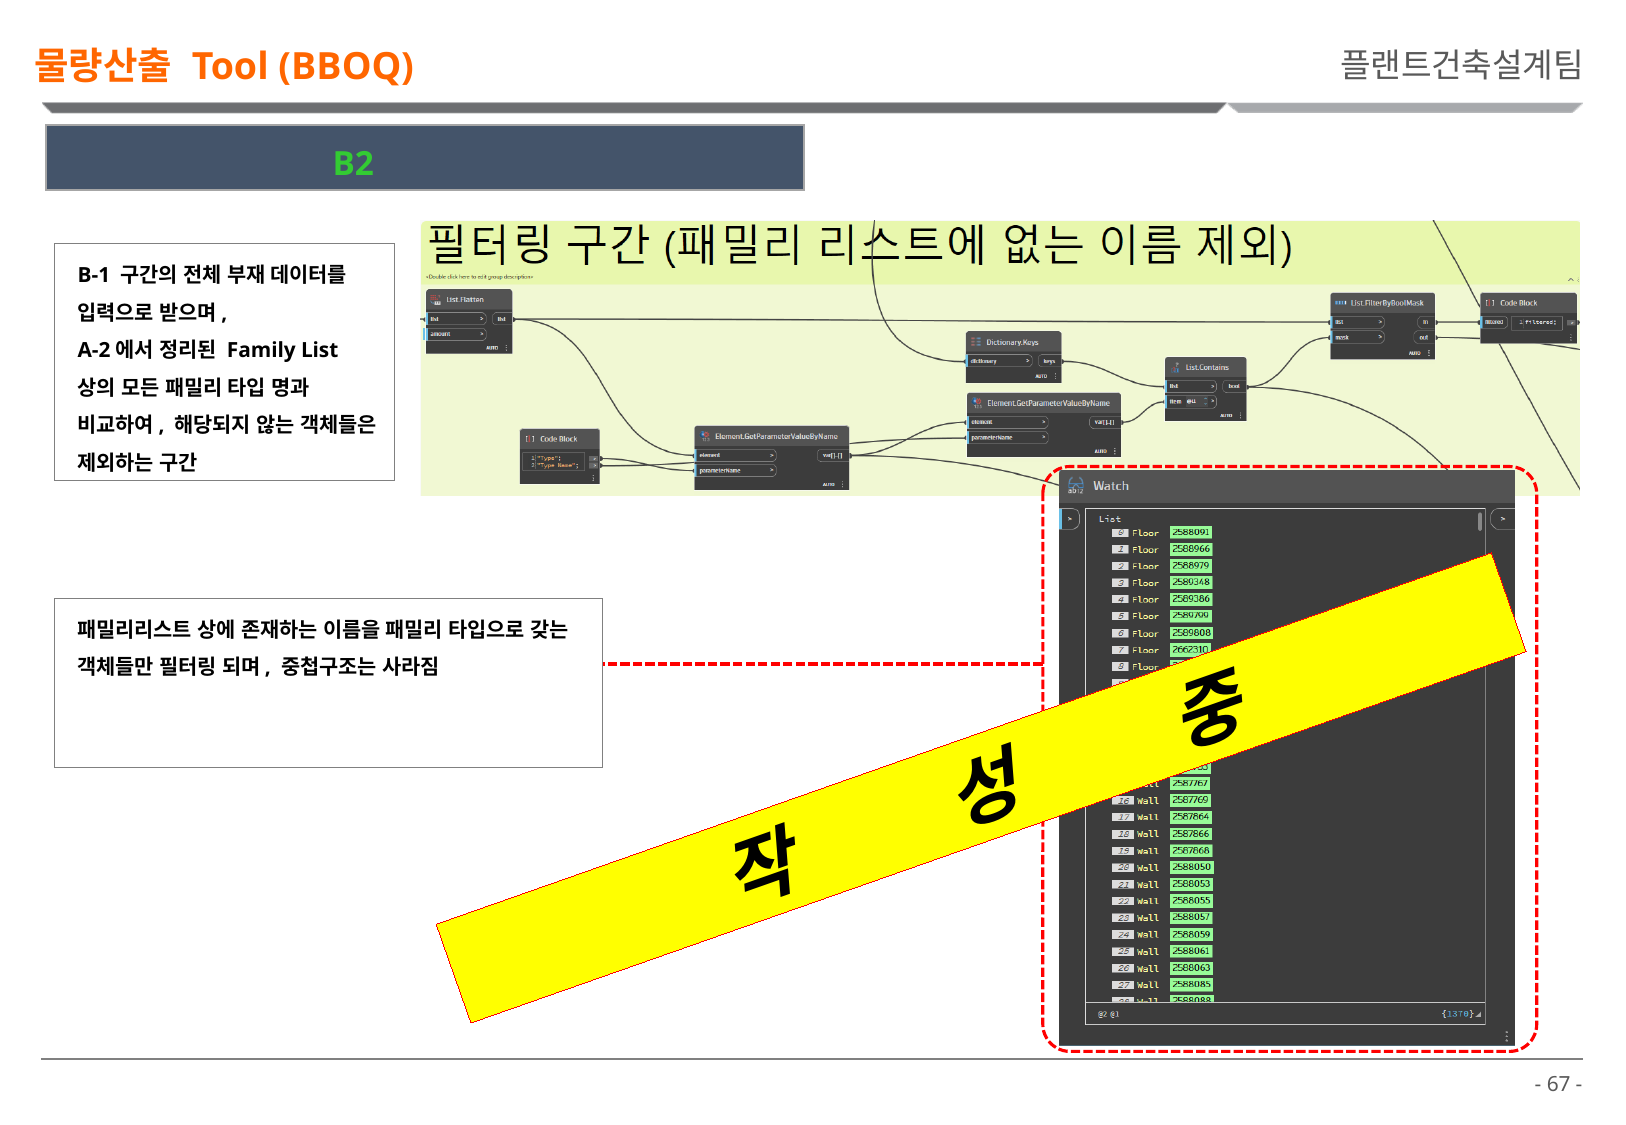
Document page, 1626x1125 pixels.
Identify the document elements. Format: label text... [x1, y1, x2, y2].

text_box B-1 구간의 전체 부재 데이터를 입력으로 받으며, A-2에서 정리된 Family List 상의 모든 패밀리 타입 명과 비교하여, 해당되지 않는 객체들은 제외하는 구간 [53, 243, 395, 481]
text_box 플랜트건축설계팀 [1339, 43, 1584, 84]
text_box 2. Code details : B2 [45, 124, 805, 191]
text_box 물량산출 Tool (BBOQ) [19, 34, 429, 95]
picture [42, 102, 1583, 114]
picture [420, 220, 1580, 1046]
text_box [1041, 496, 1538, 1053]
text_box 패밀리리스트 상에 존재하는 이름을 패밀리 타입으로 갖는 객체들만 필터링 되며, 중첩구조는 사라짐 [53, 597, 604, 769]
text_box 작 성 중 [436, 704, 1059, 1023]
text_box 작 성 중 [1515, 619, 1527, 656]
